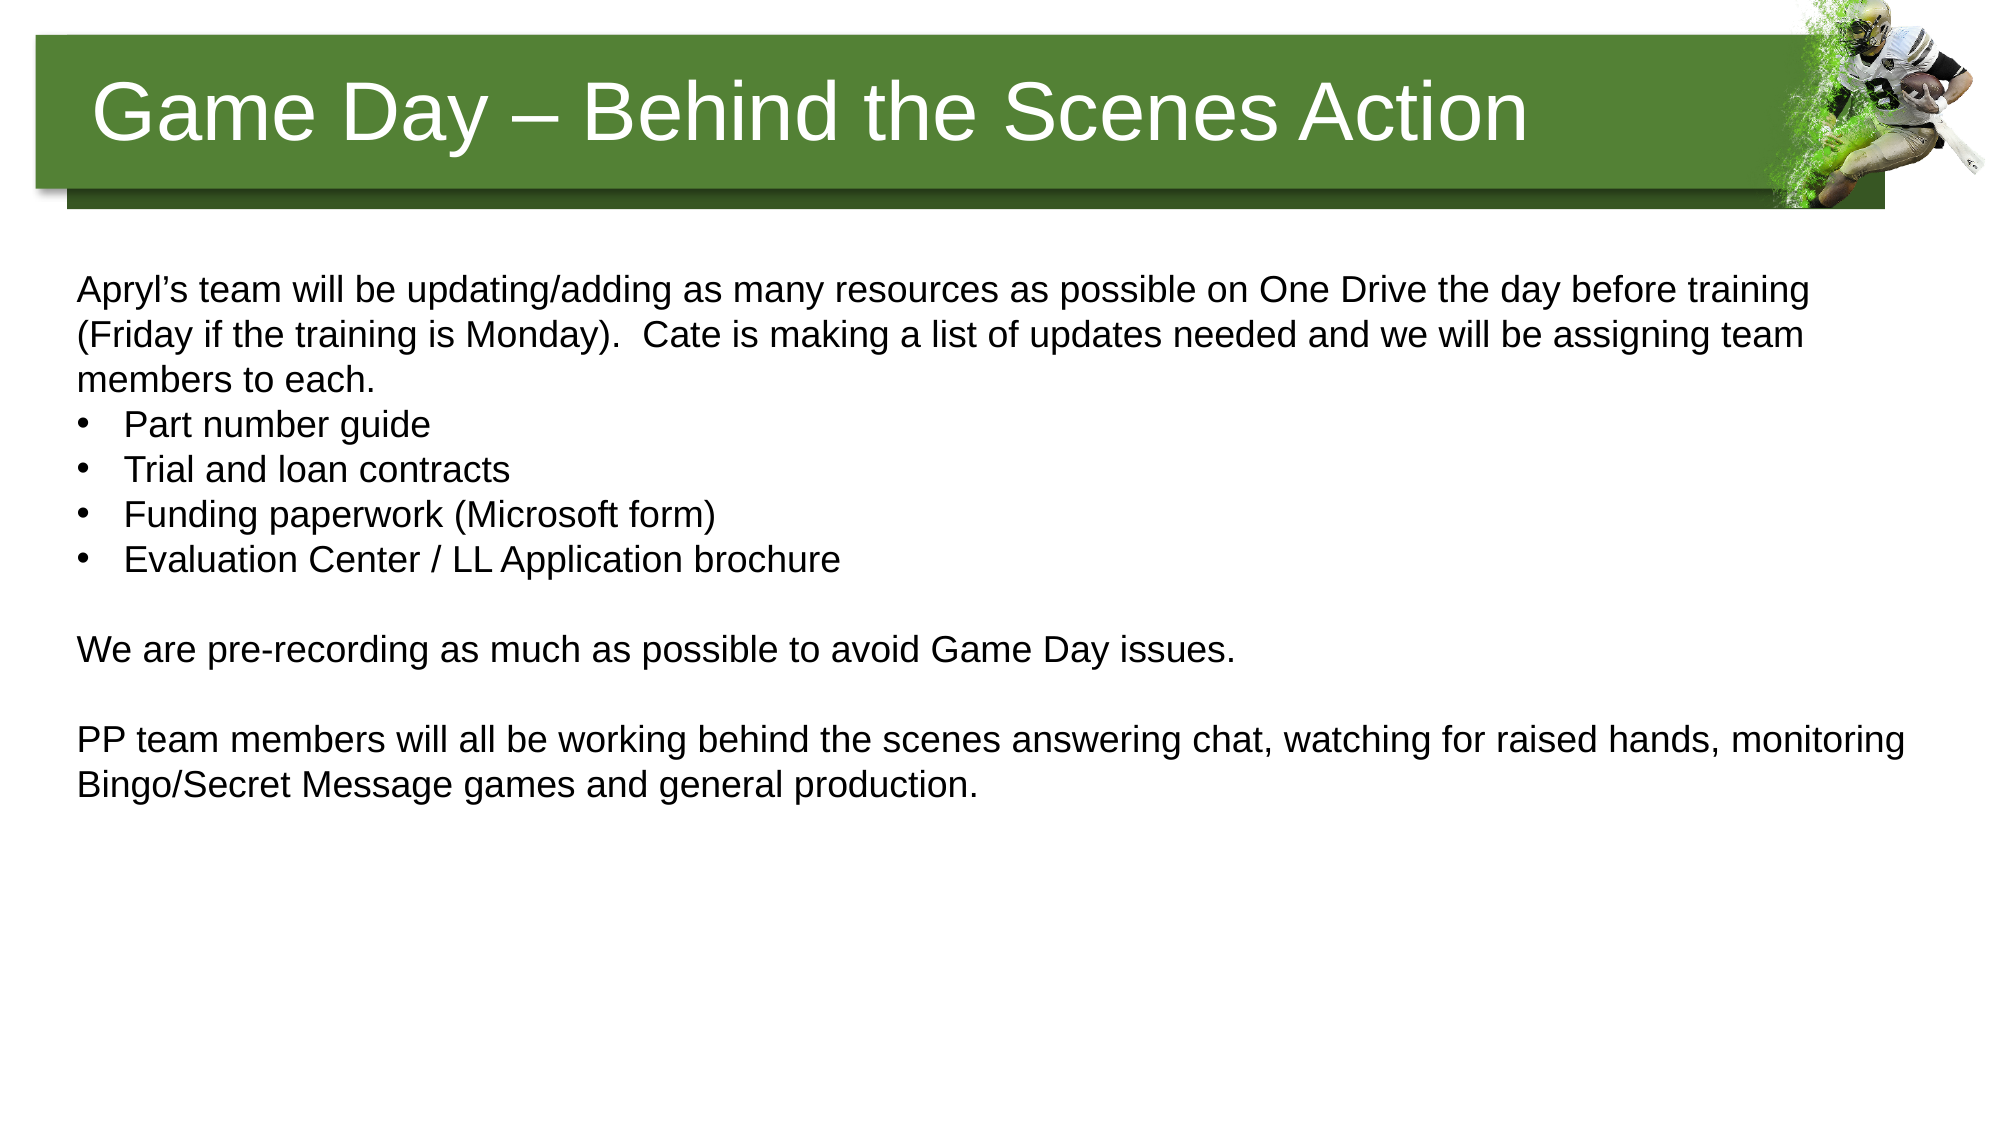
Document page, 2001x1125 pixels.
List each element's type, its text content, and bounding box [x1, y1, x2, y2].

list Game Day – Behind the Scenes Action [76, 53, 1724, 173]
text_box Apryl’s team will be updating/adding as many resources as possible on One Drive the day before training (Friday if the training is Monday). Cate is making a list of updates needed and we will be assigning team members to each. Part number guide Trial and loan contracts Funding paperwork (Microsoft form) Evaluation Center / LL Application brochure We are pre-recording as much as possible to avoid Game Day issues. PP team members will all be working behind the scenes answering chat, watching for raised hands, monitoring Bingo/Secret Message games and general production. [61, 257, 1950, 993]
picture [1744, 0, 1986, 208]
